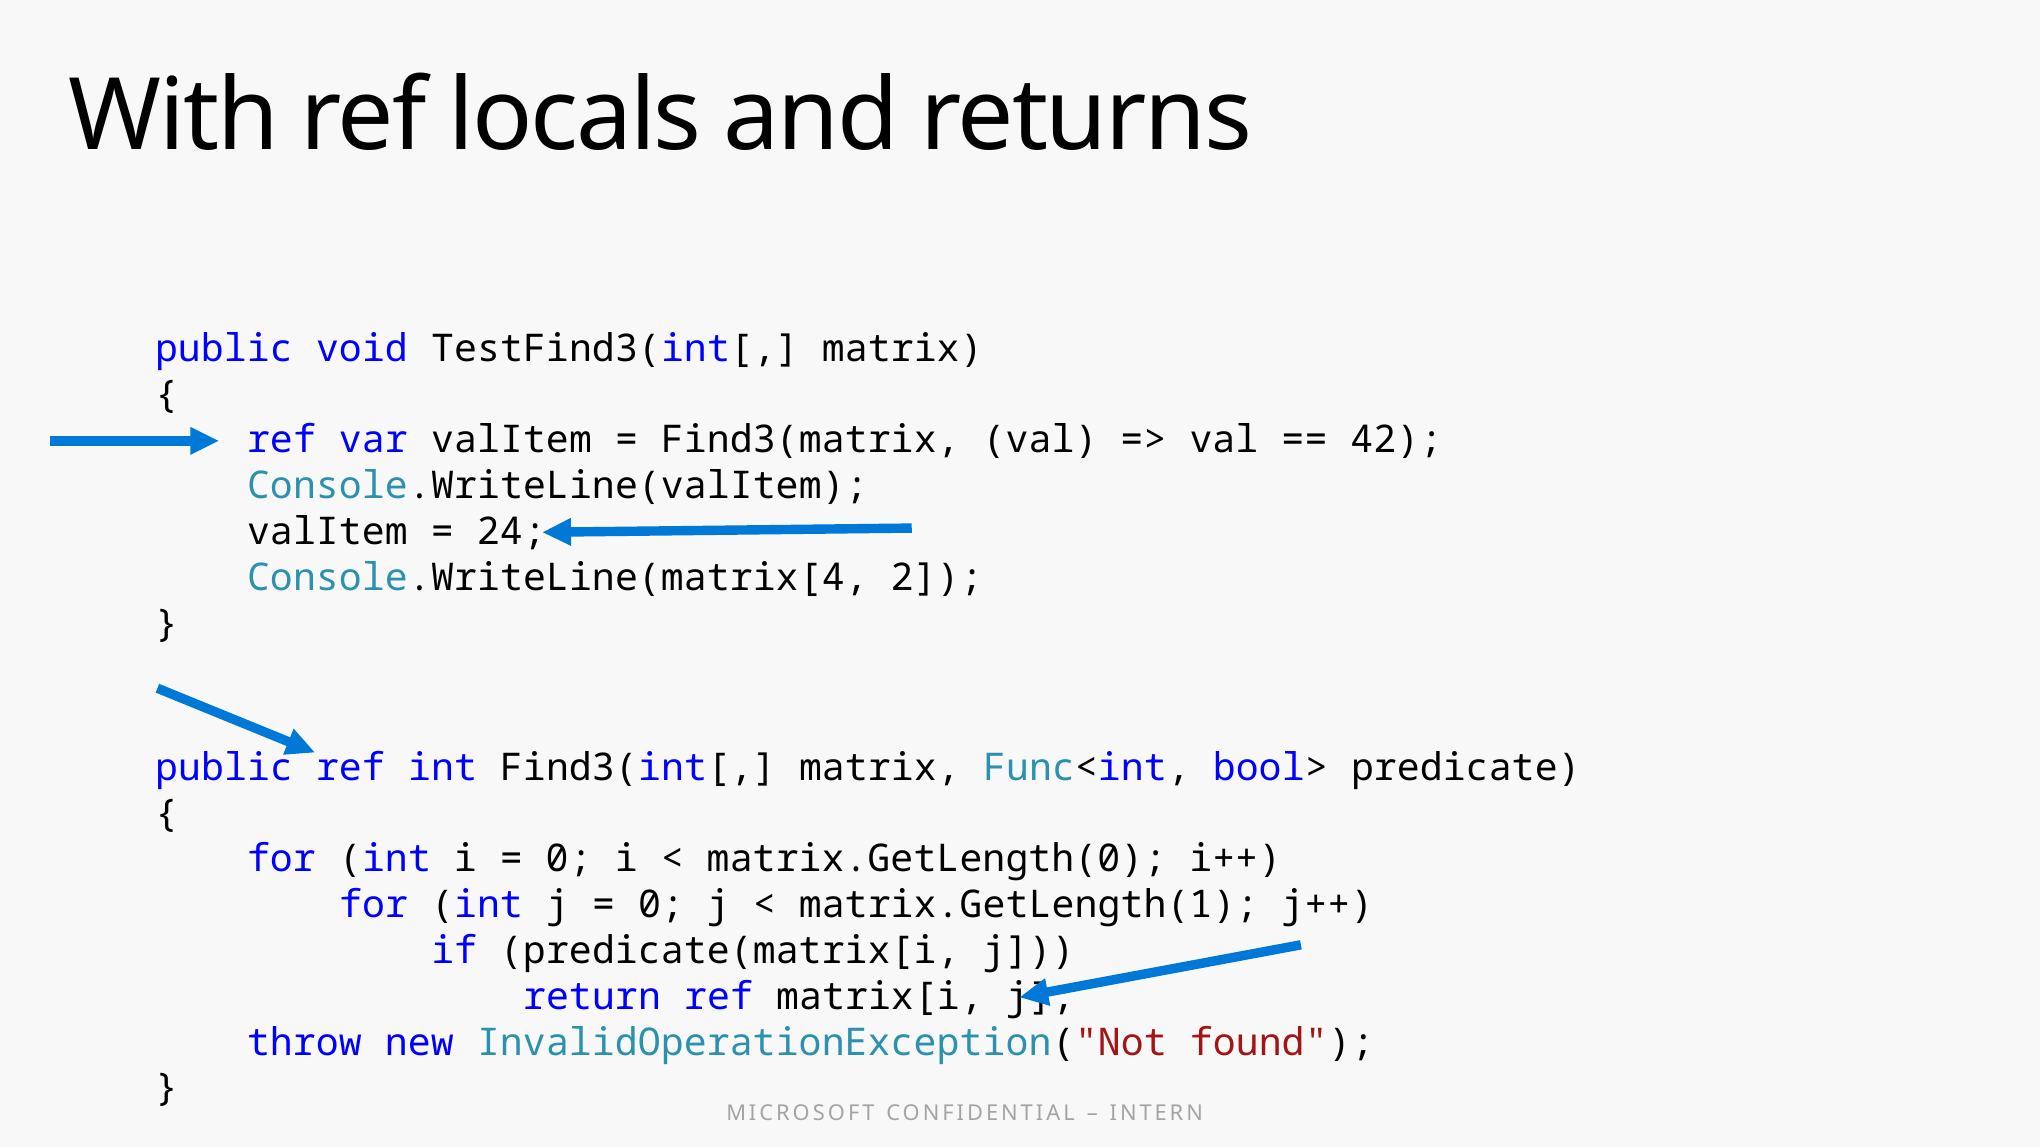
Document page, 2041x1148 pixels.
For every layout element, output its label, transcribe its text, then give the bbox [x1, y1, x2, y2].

text_box public ref int Find3(int[,] matrix, Func<int, bool> predicate) { for (int i = 0; i < matrix.GetLength(0); i++) for (int j = 0; j < matrix.GetLength(1); j++) if (predicate(matrix[i, j])) return ref matrix[i, j]; throw new InvalidOperationException("Not found"); } [140, 734, 1900, 1116]
text_box public void TestFind3(int[,] matrix) { ref var valItem = Find3(matrix, (val) => val == 42); Console.WriteLine(valItem); valItem = 24; Console.WriteLine(matrix[4, 2]); } [140, 315, 1862, 652]
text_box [1019, 944, 1302, 998]
title With ref locals and returns [45, 48, 1996, 199]
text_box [157, 687, 315, 753]
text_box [542, 527, 912, 533]
